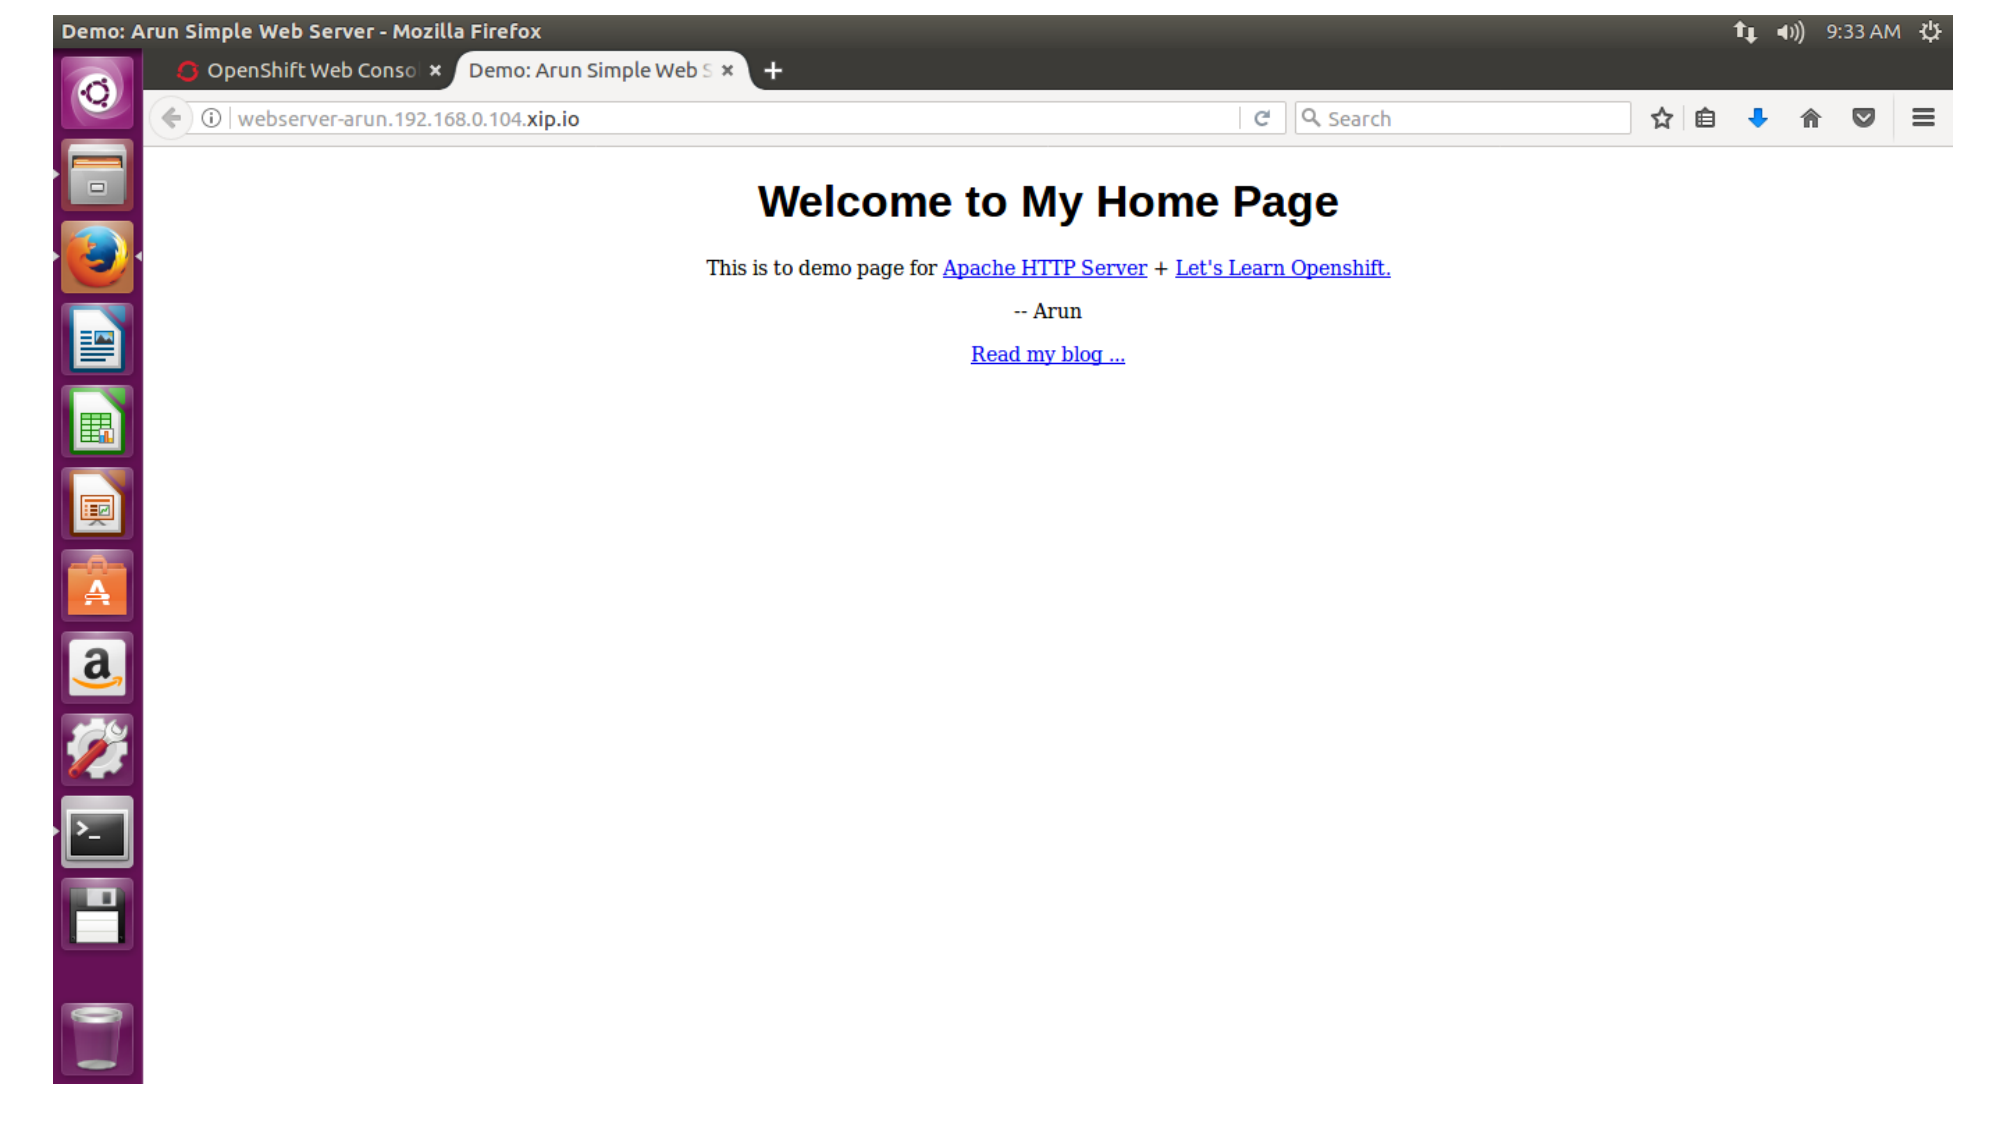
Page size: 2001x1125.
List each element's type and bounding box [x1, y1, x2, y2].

list [53, 15, 1953, 1084]
